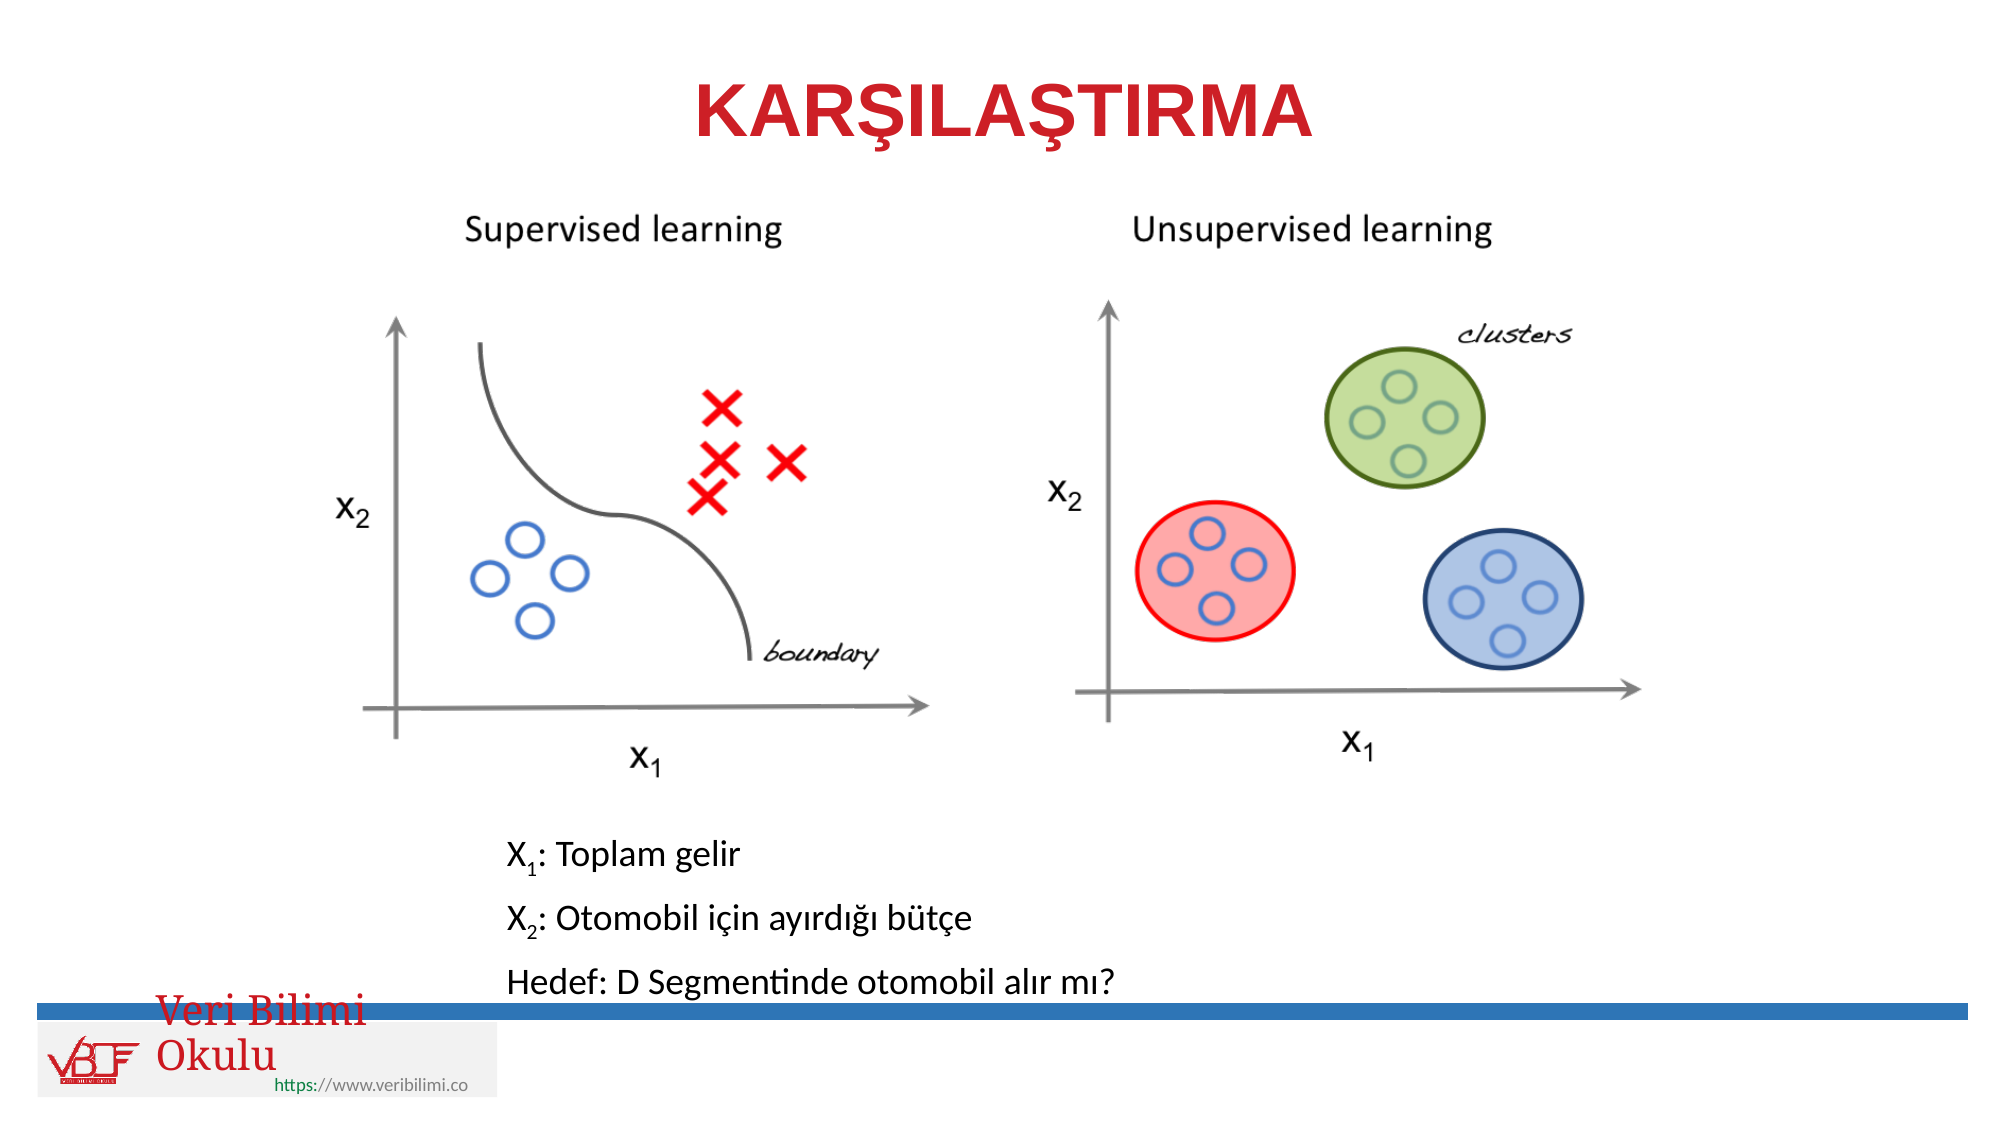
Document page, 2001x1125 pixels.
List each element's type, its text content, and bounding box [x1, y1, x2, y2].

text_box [37, 1022, 537, 1103]
picture [279, 184, 1680, 788]
text_box Hedef: D Segmentinde otomobil alır mı? [491, 949, 1159, 1003]
text_box X2: Otomobil için ayırdığı bütçe [492, 885, 1024, 949]
text_box X1: Toplam gelir [492, 821, 835, 885]
text_box KARŞILAŞTIRMA [491, 54, 1443, 160]
